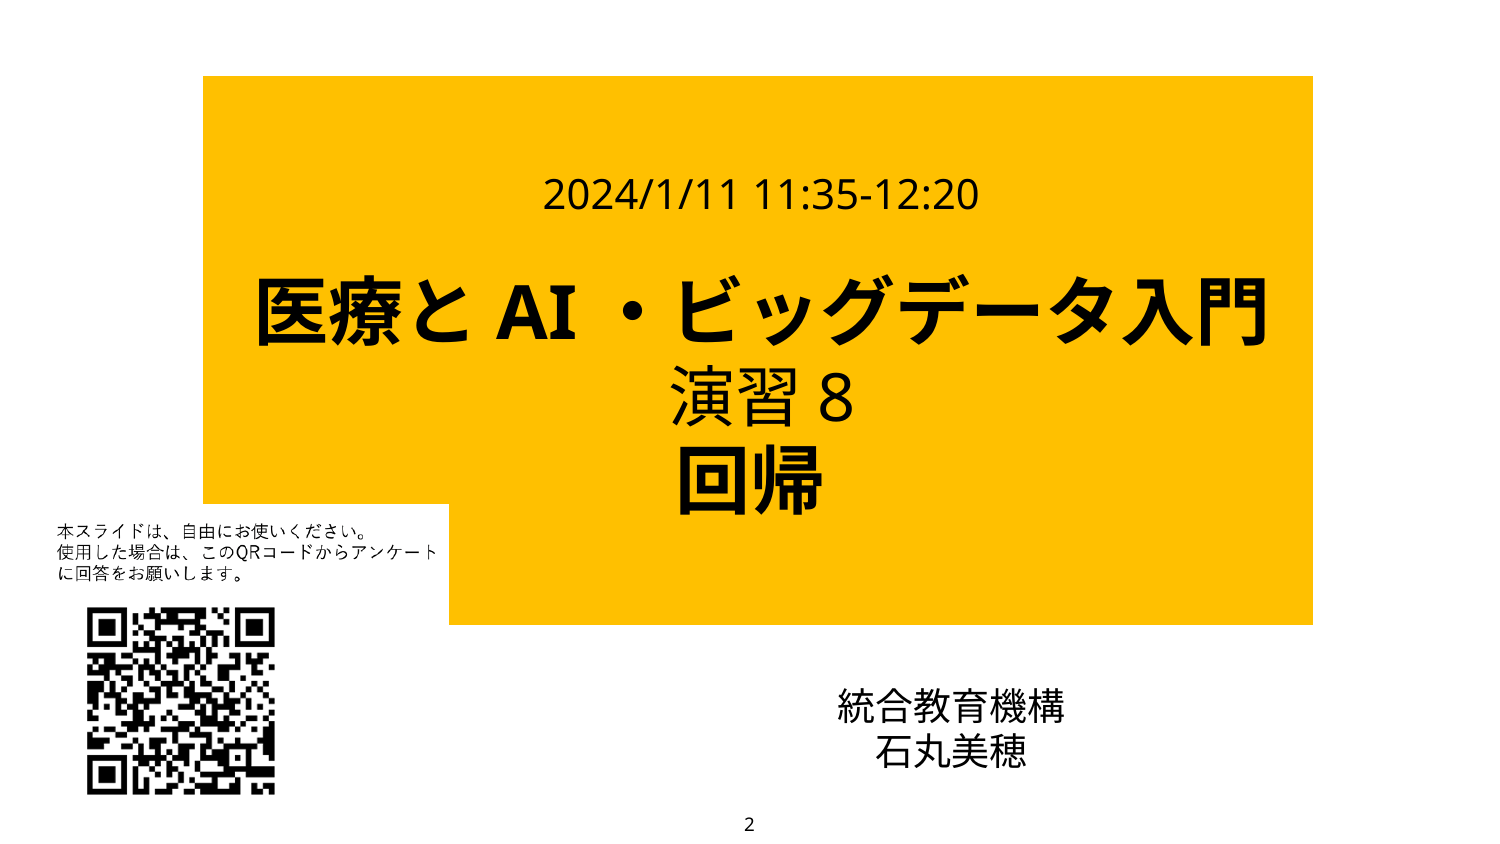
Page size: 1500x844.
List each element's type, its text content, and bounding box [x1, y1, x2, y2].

subtitle 回帰 [345, 424, 1155, 523]
title 医療とAI・ビッグデータ入門 演習8 [240, 104, 1285, 444]
slide_number 2 [730, 804, 769, 844]
text_box 統合教育機構 石丸美穂 [834, 678, 1474, 777]
text_box 2024/1/11 11:35-12:20 [534, 159, 989, 226]
text_box [204, 77, 1312, 624]
picture [37, 503, 449, 817]
